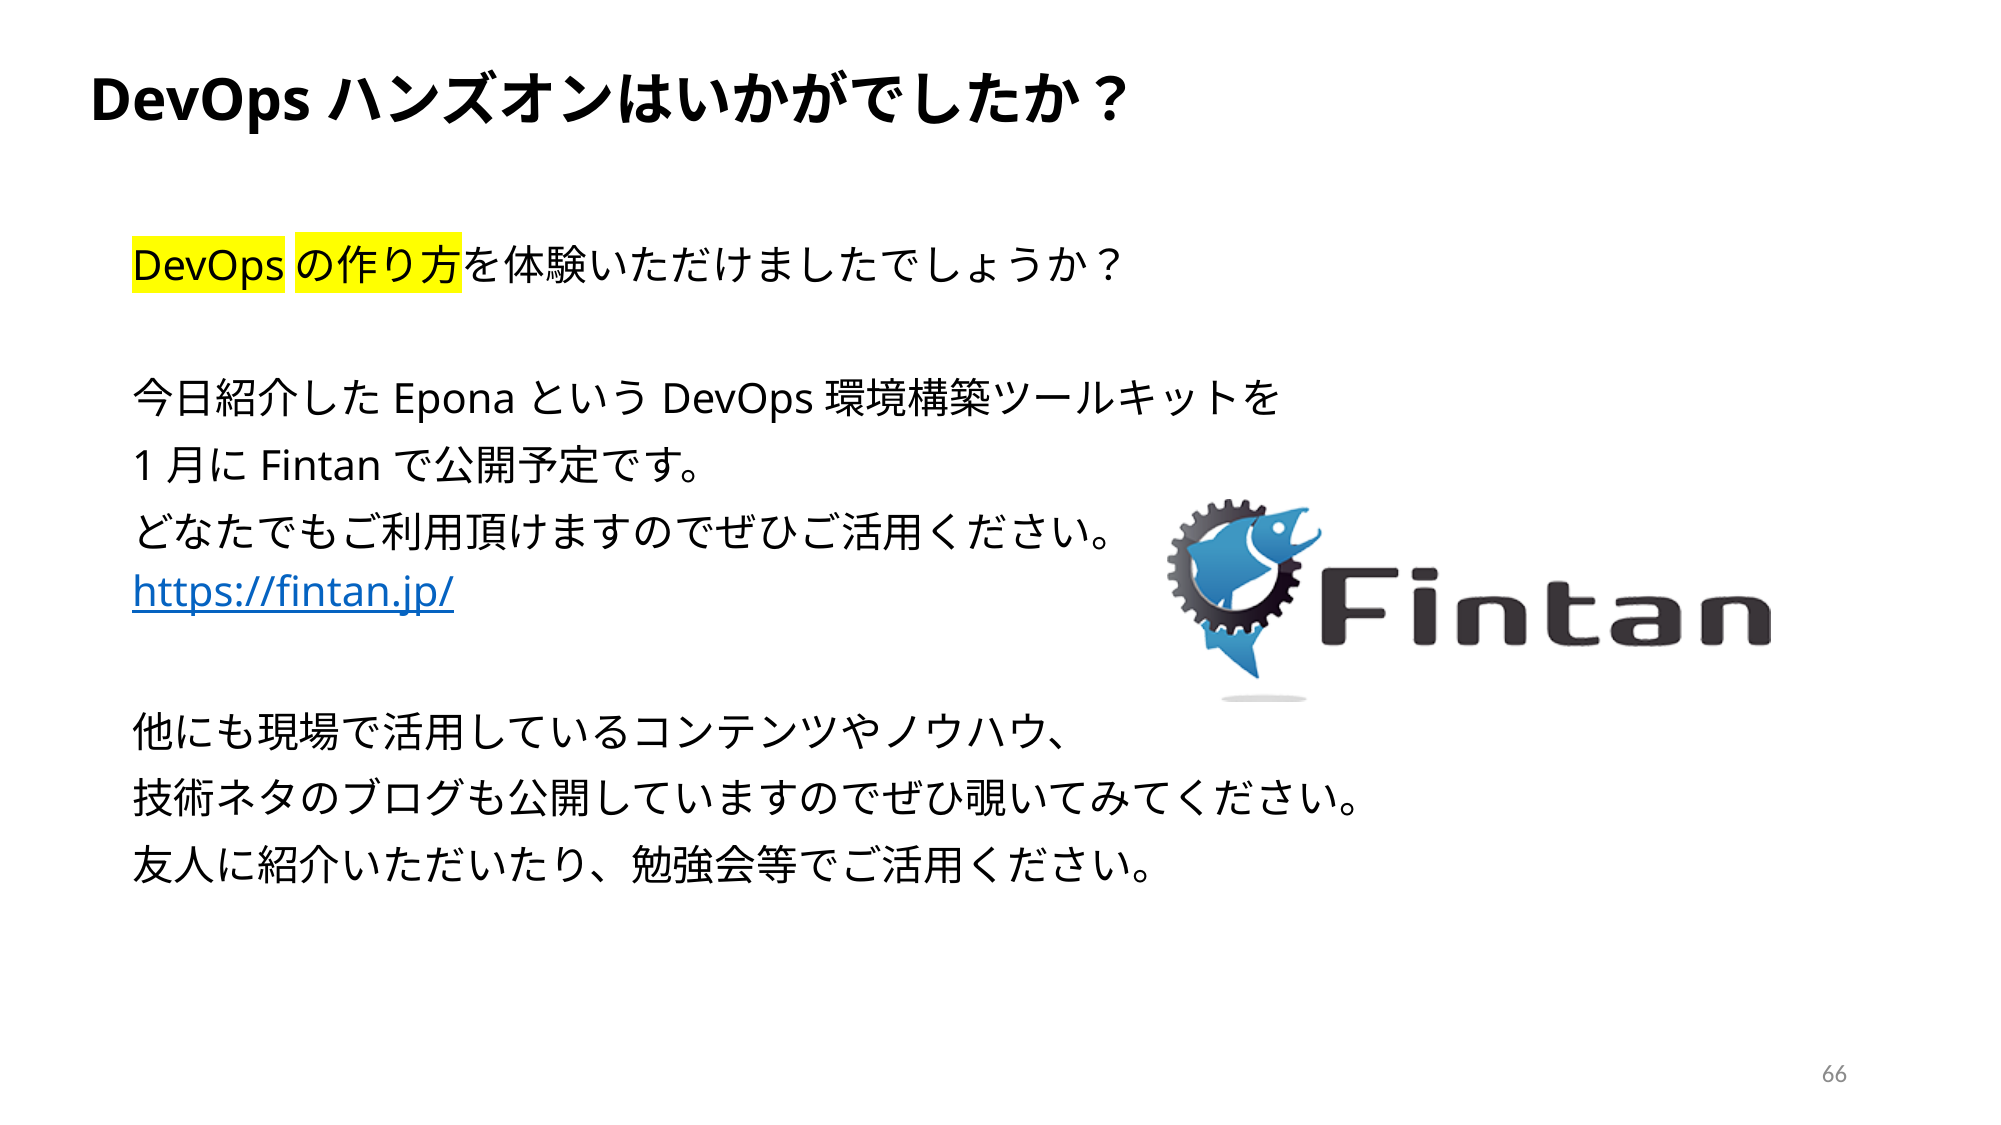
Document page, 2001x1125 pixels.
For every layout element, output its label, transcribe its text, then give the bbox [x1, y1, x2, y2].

text_box DevOpsの作り方を体験いただけましたでしょうか？ 今日紹介したEponaというDevOps環境構築ツールキットを 1月にFintanで公開予定です。 どなたでもご利用頂けますのでぜひご活用ください。 https://fintan.jp/ 他にも現場で活用しているコンテンツやノウハウ、 技術ネタのブログも公開していますのでぜひ覗いてみてください。 友人に紹介いただいたり、勉強会等でご活用ください。 [117, 214, 1904, 963]
slide_number 66 [1412, 1042, 1863, 1103]
picture [1167, 499, 1771, 702]
text_box DevOpsハンズオンはいかがでしたか？ [74, 54, 1454, 140]
